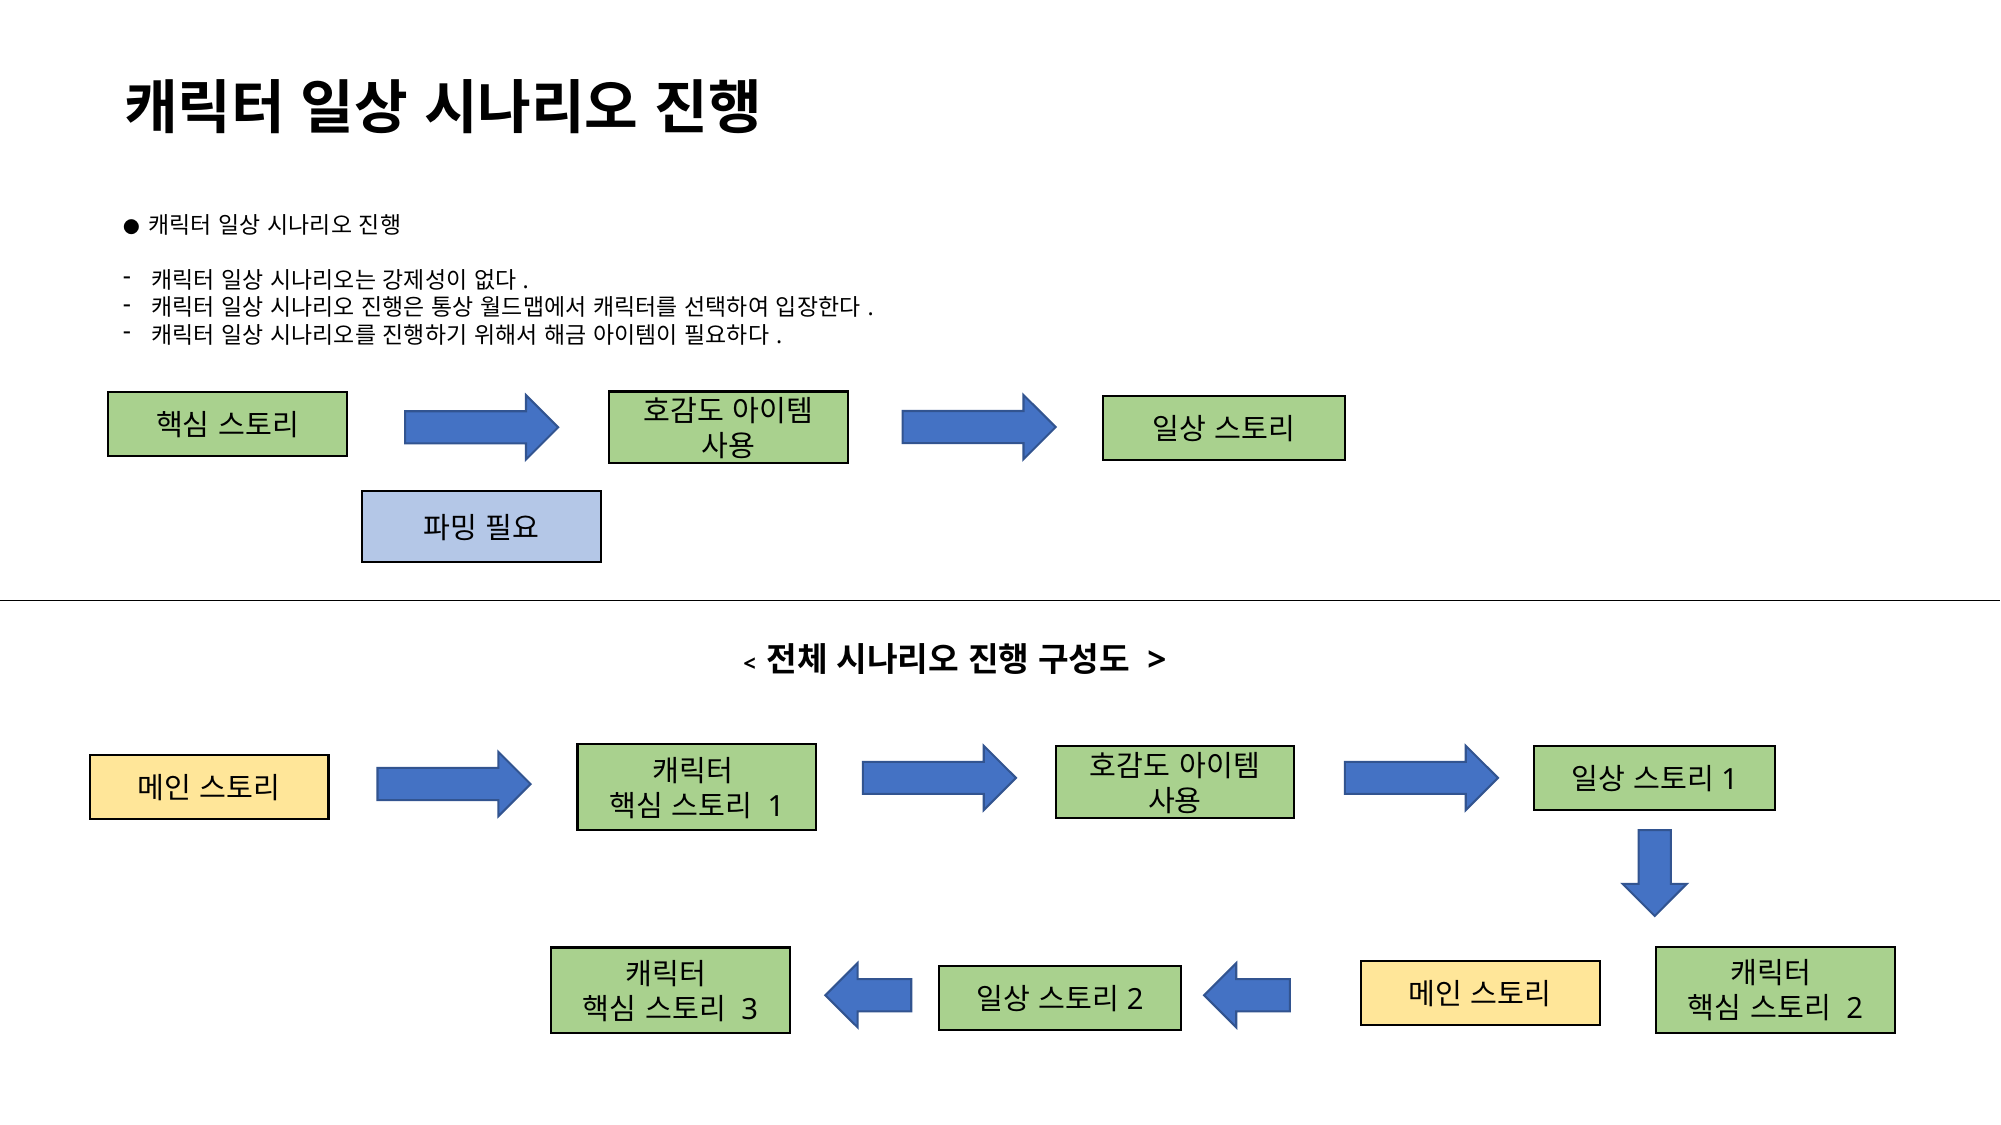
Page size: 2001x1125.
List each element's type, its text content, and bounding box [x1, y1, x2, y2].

text_box [1620, 829, 1690, 918]
text_box < 전체 시나리오 진행 구성도 > [728, 631, 1226, 686]
text_box 메인 스토리 [1360, 960, 1601, 1026]
text_box 캐릭터 일상 시나리오 진행 [109, 62, 870, 148]
text_box [1343, 743, 1500, 813]
text_box 호감도 아이템 사용 [1055, 745, 1295, 819]
text_box 메인 스토리 [89, 754, 330, 820]
text_box [404, 392, 560, 463]
text_box 캐릭터 핵심 스토리 1 [576, 743, 817, 831]
text_box 일상 스토리 [1102, 395, 1346, 461]
text_box ● 캐릭터 일상 시나리오 진행 캐릭터 일상 시나리오는 강제성이 없다. 캐릭터 일상 시나리오 진행은 통상 월드맵에서 캐릭터를 선택하여 입장한다. 캐릭터 일상 시나리오를 진행하기 위해서 해금 아이템이 필요하다. [108, 203, 1132, 356]
text_box 호감도 아이템 사용 [608, 390, 849, 464]
text_box 일상 스토리2 [938, 965, 1182, 1031]
text_box [376, 749, 533, 819]
text_box [901, 392, 1058, 462]
text_box [1202, 960, 1291, 1030]
text_box [861, 743, 1018, 813]
text_box [823, 960, 913, 1030]
text_box 캐릭터 핵심 스토리 2 [1655, 946, 1896, 1034]
text_box 캐릭터 핵심 스토리 3 [550, 946, 791, 1034]
text_box 핵심 스토리 [107, 391, 348, 457]
text_box 파밍 필요 [361, 490, 602, 563]
text_box 일상 스토리1 [1533, 745, 1776, 811]
